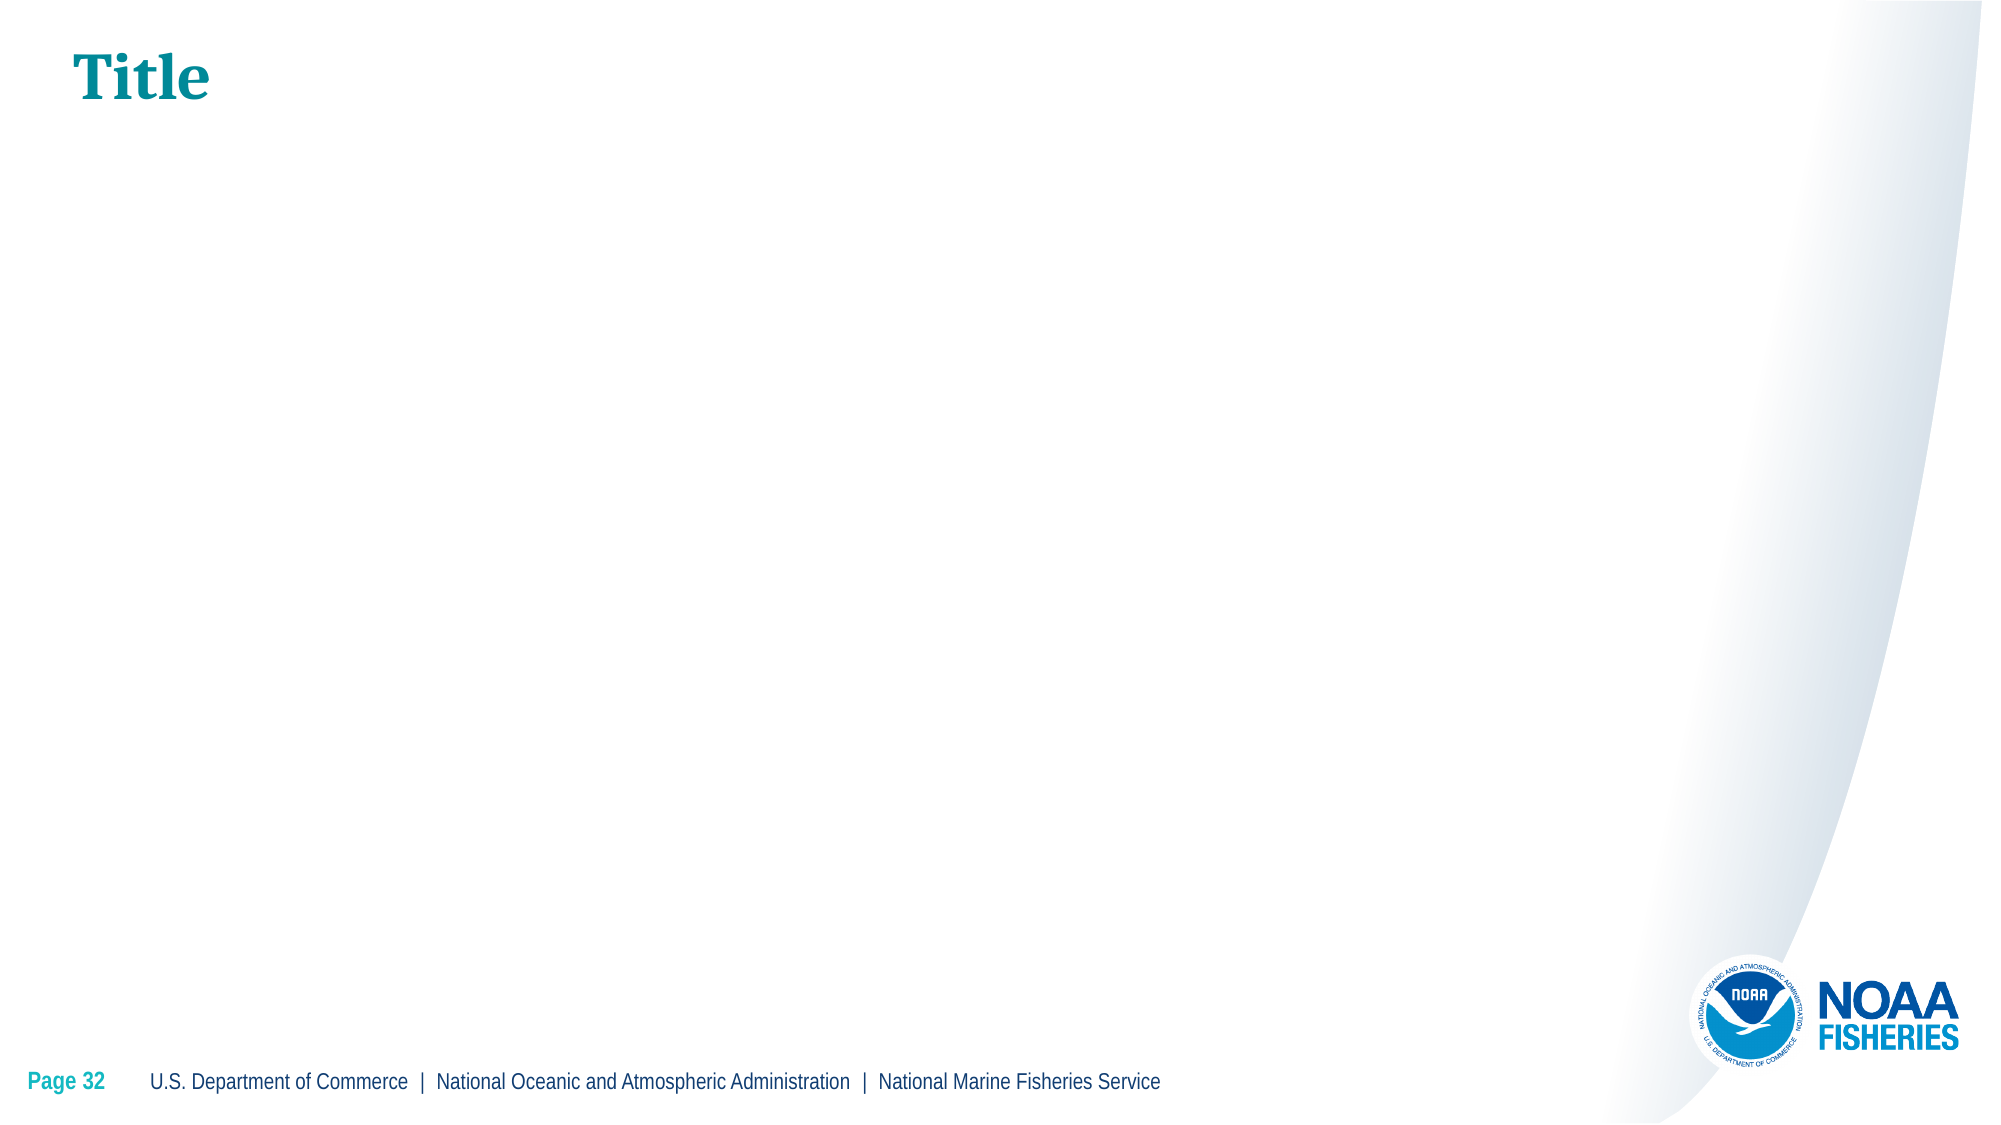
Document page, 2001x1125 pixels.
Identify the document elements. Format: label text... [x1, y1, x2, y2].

picture [1948, 1028, 1959, 1038]
title Title [58, 34, 1912, 244]
picture [1689, 954, 1959, 1076]
